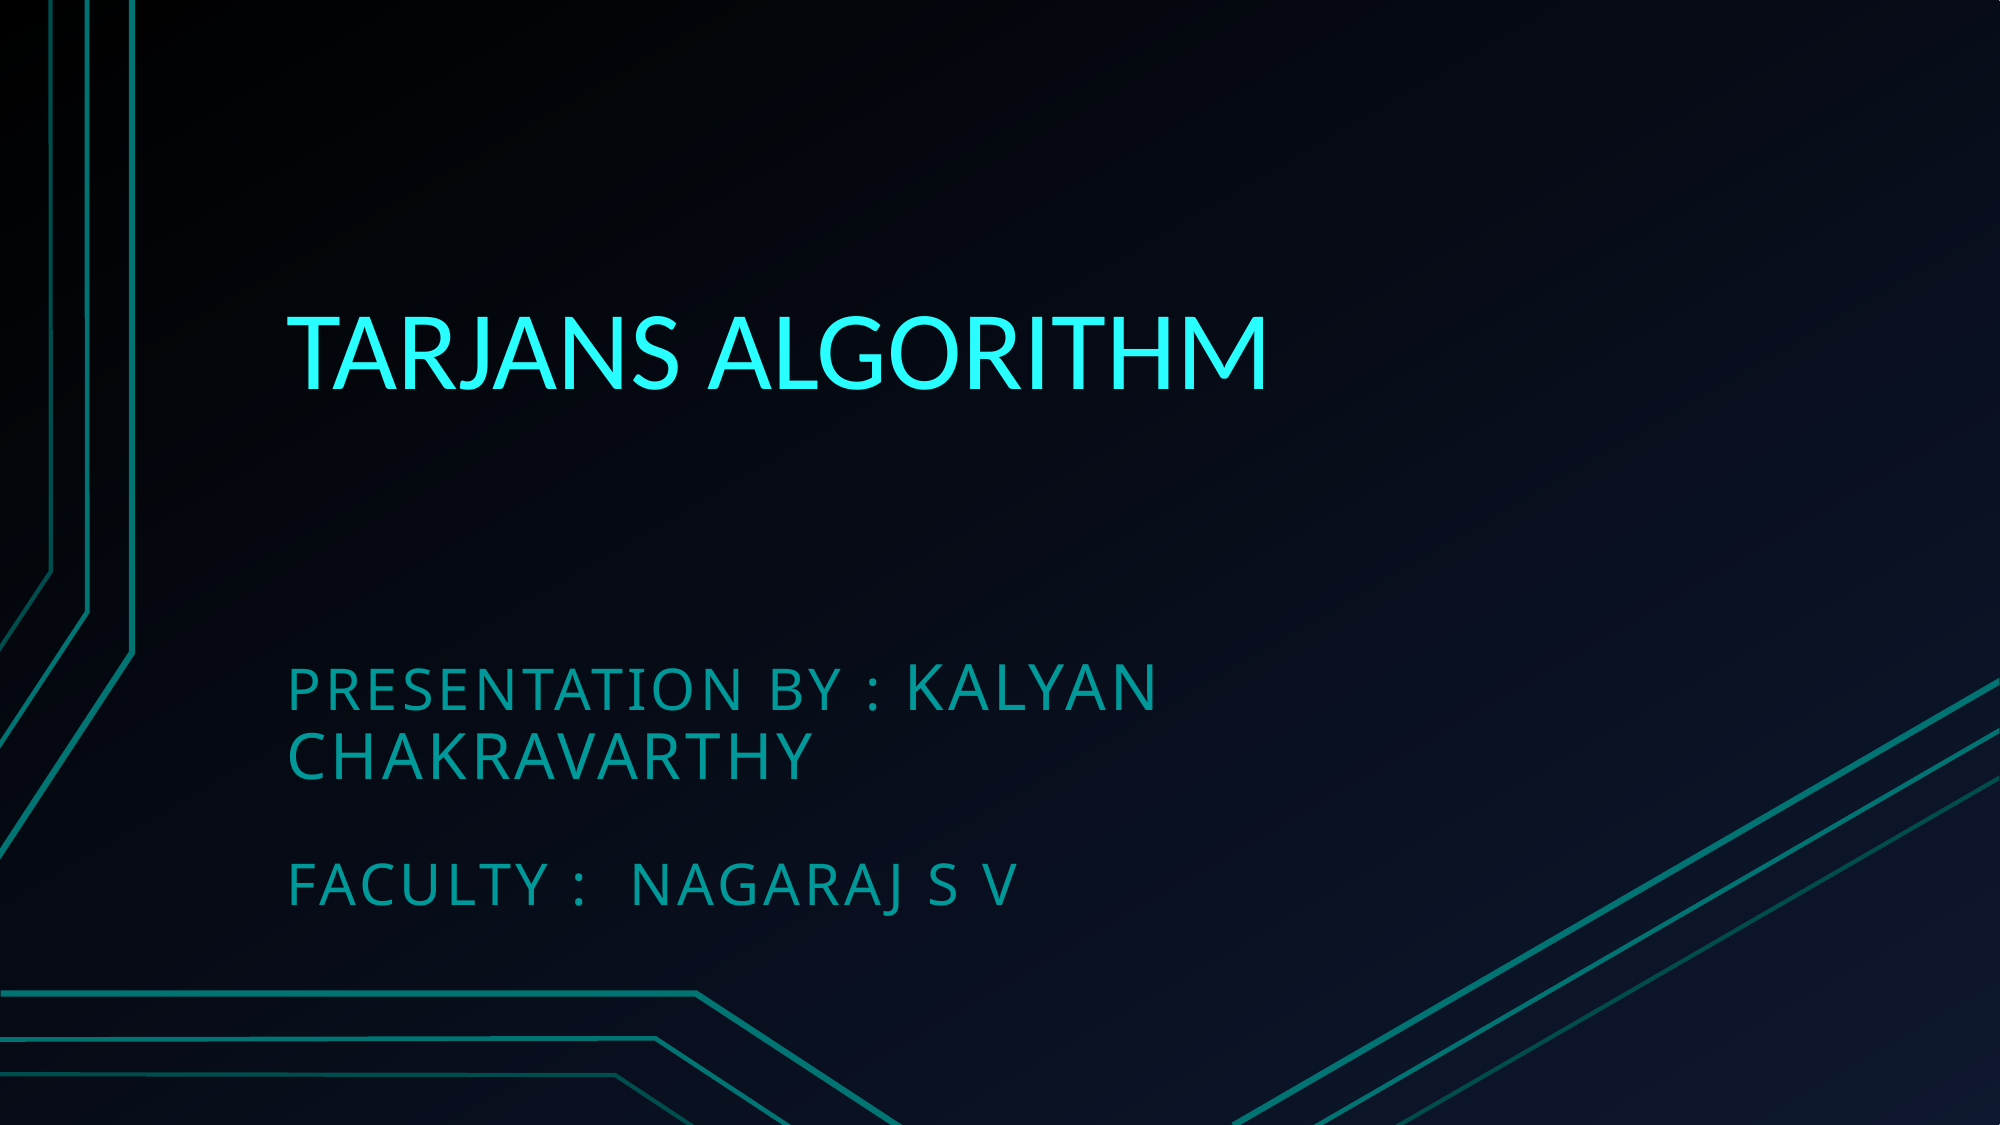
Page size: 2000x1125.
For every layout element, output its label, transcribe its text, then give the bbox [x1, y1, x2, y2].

title TARJANS ALGORITHM [266, 95, 1700, 424]
subtitle Presentation By : Kalyan CHAKRAVARTHY Faculty : NAGARAJ S V [266, 645, 1700, 929]
